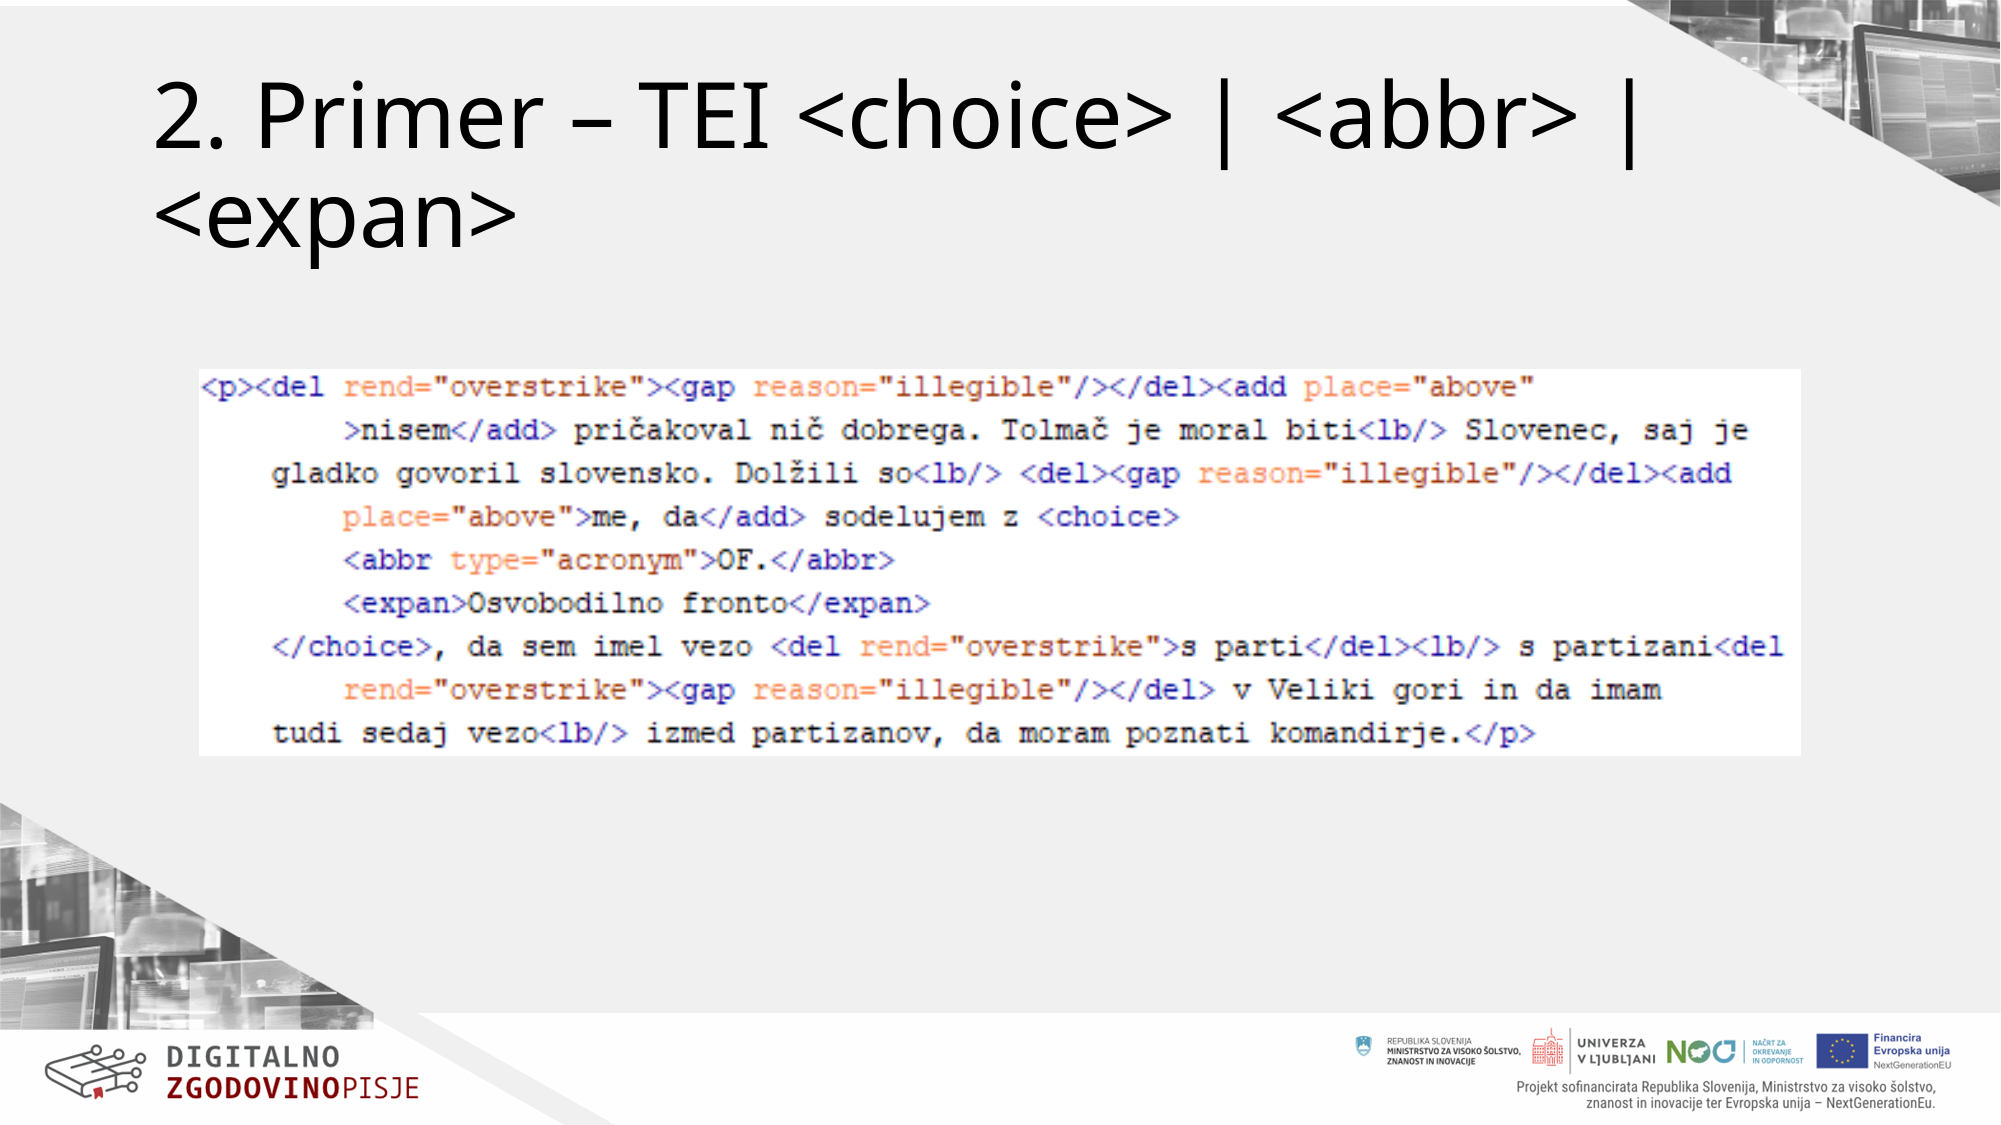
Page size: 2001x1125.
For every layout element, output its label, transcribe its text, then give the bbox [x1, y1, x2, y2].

picture [0, 0, 2001, 1125]
title 2. Primer – TEI <choice> | <abbr> | <expan> [137, 59, 1863, 278]
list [198, 368, 1802, 757]
